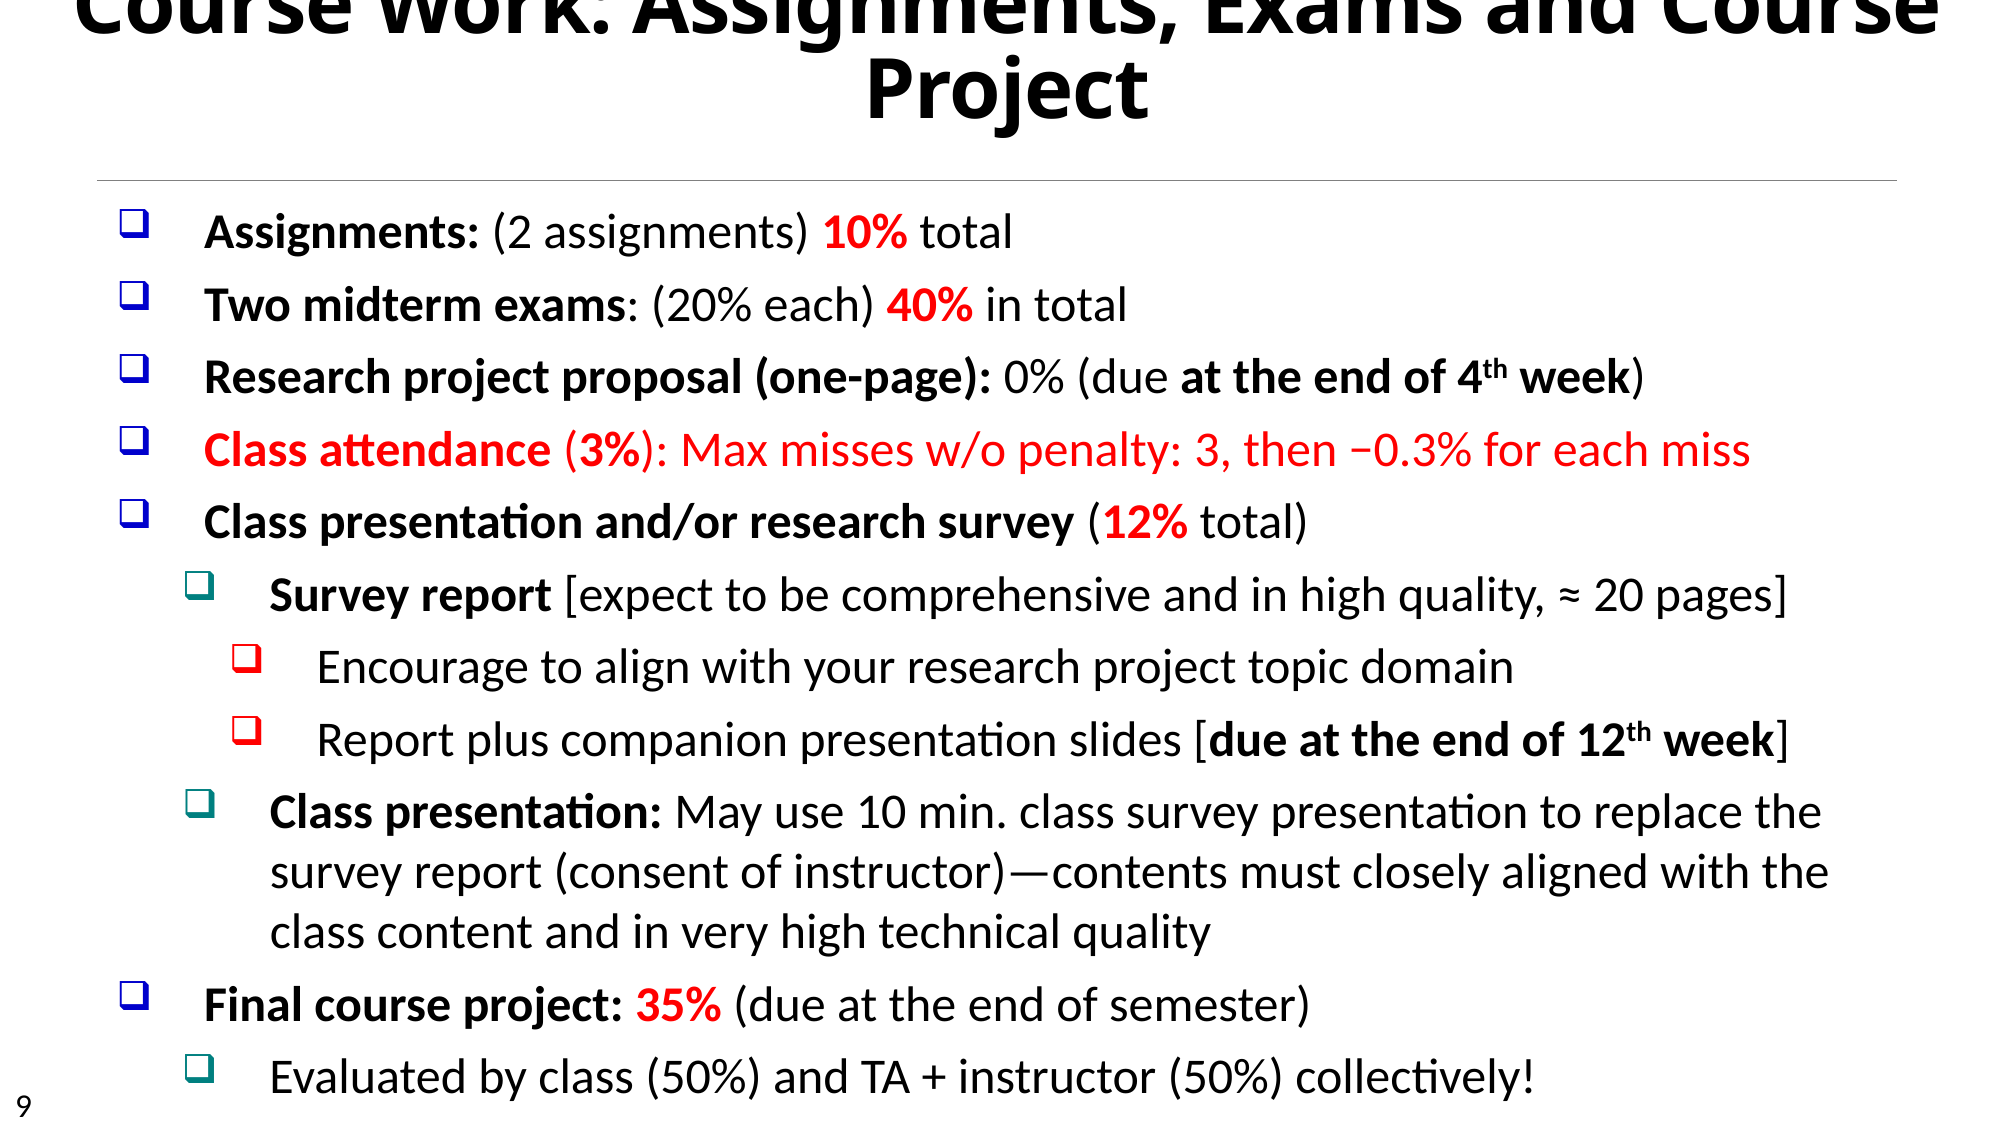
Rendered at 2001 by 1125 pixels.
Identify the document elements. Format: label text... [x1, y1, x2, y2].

list Assignments: (2 assignments) 10% total Two midterm exams: (20% each) 40% in total Research project proposal (one-page): 0% (due at the end of 4th week) Class attendance (3%): Max misses w/o penalty: 3, then −0.3% for each miss Class presentation and/or research survey (12% total) Survey report [expect to be comprehensive and in high quality, ≈ 20 pages] Encourage to align with your research project topic domain Report plus companion presentation slides [due at the end of 12th week] Class presentation: May use 10 min. class survey presentation to replace the survey report (consent of instructor)—contents must closely aligned with the class content and in very high technical quality Final course project: 35% (due at the end of semester) Evaluated by class (50%) and TA + instructor (50%) collectively! [101, 191, 1901, 1091]
title Course Work: Assignments, Exams and Course Project [0, 22, 2000, 144]
